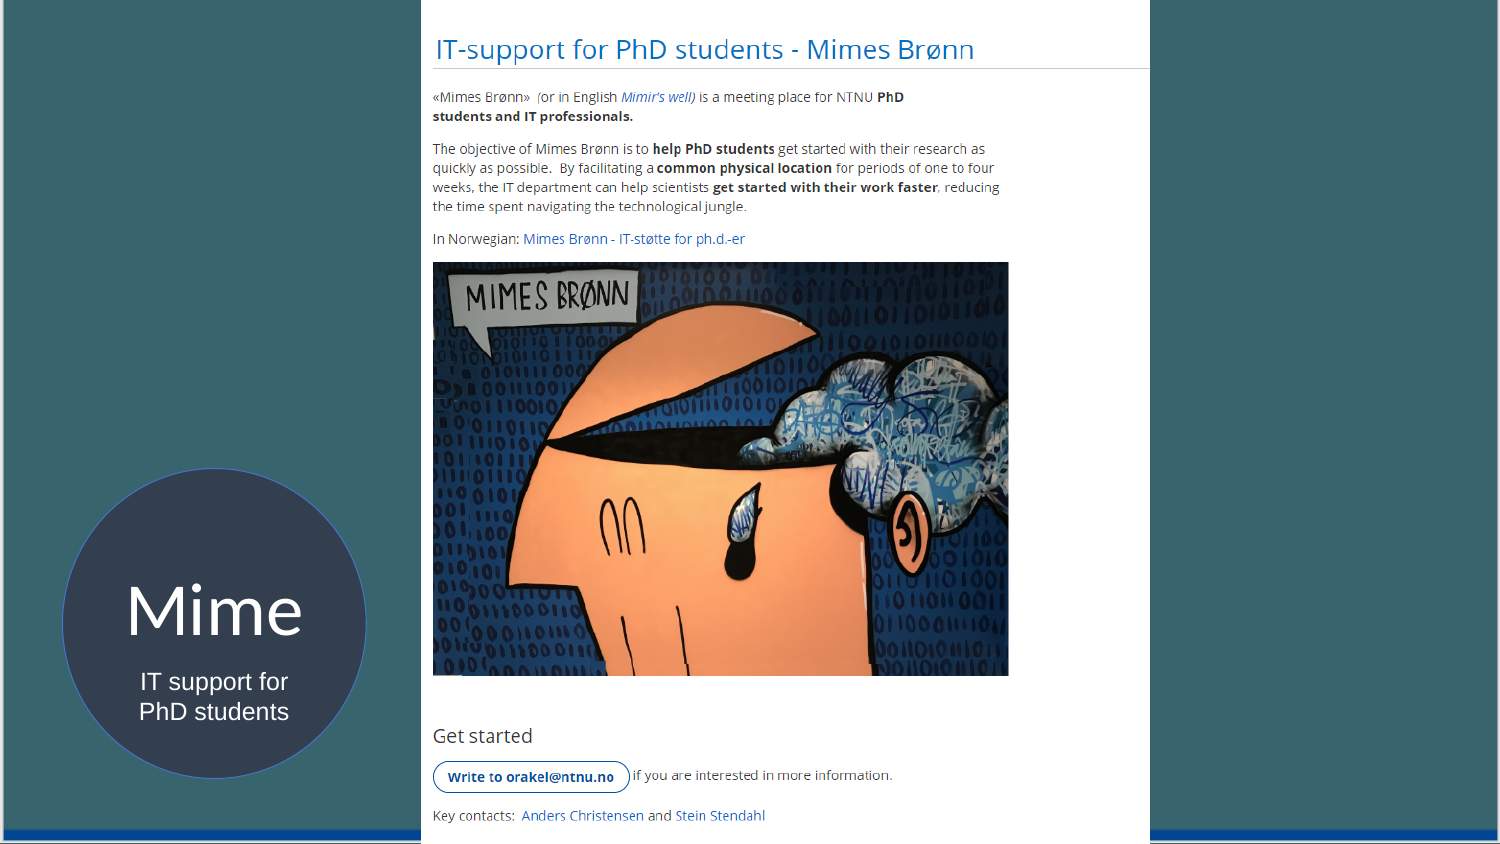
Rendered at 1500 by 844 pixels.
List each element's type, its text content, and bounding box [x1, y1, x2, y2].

text_box IT support for PhD students [61, 467, 367, 780]
text_box Mime [110, 552, 319, 658]
picture [0, 0, 1500, 844]
